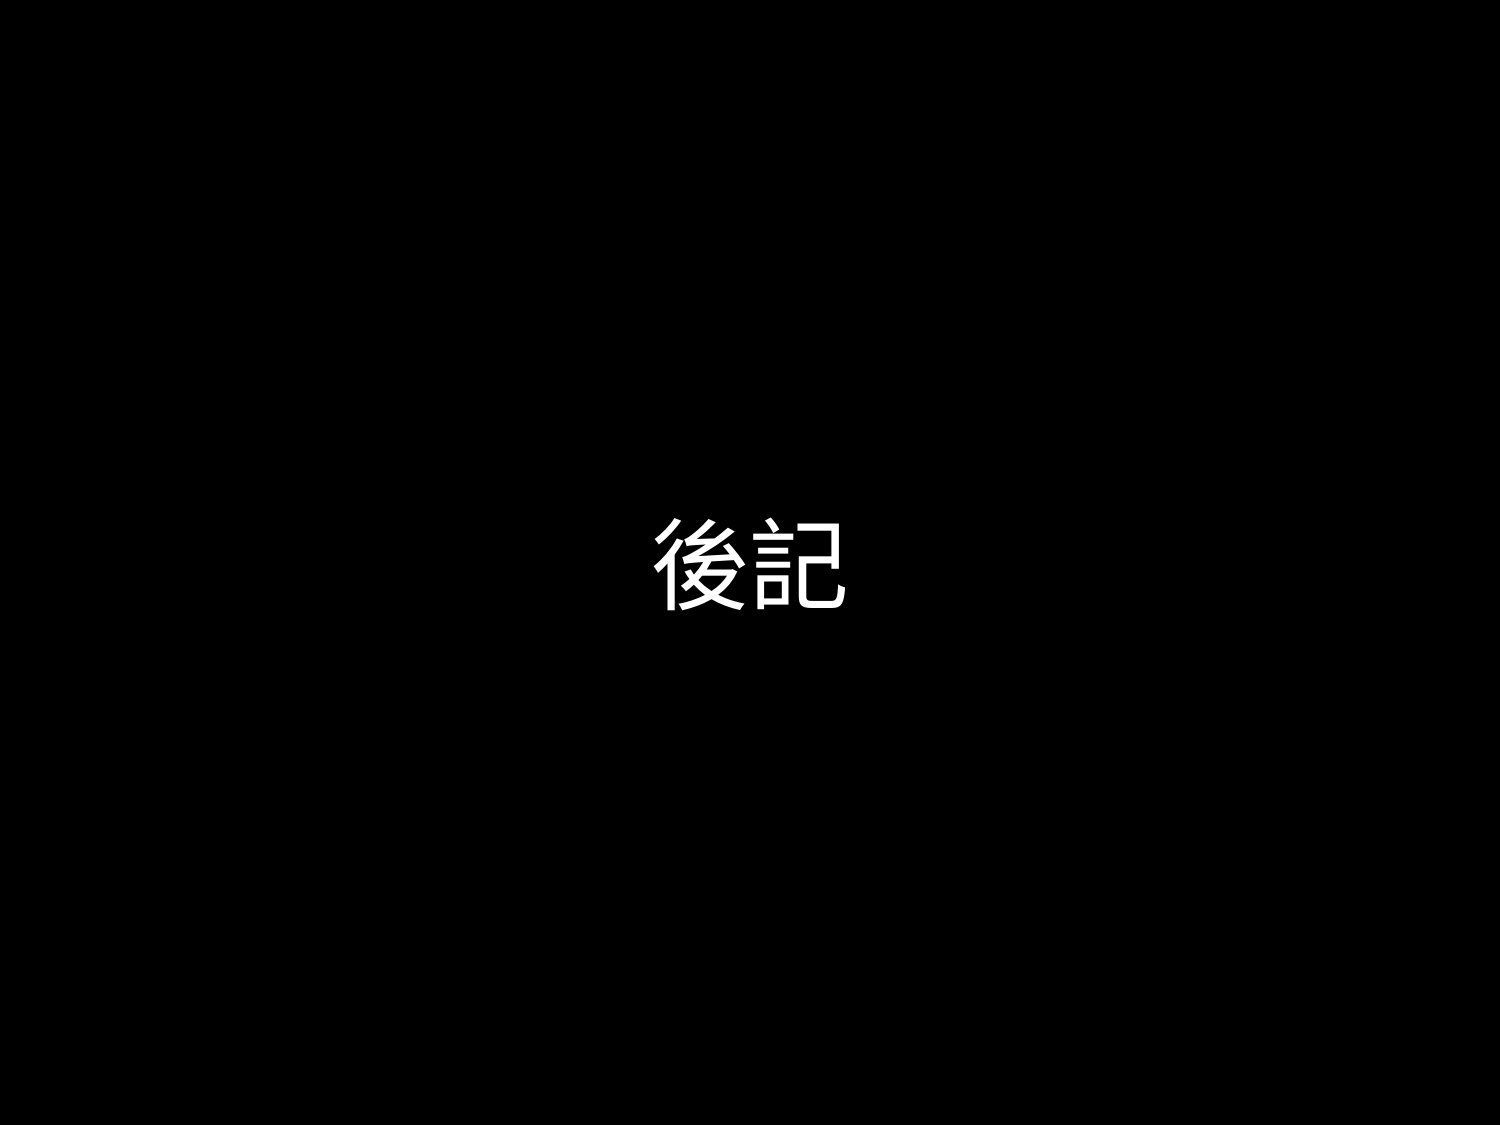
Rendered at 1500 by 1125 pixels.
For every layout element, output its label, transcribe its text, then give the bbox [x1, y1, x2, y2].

text_box 後記 [0, 0, 1500, 1125]
